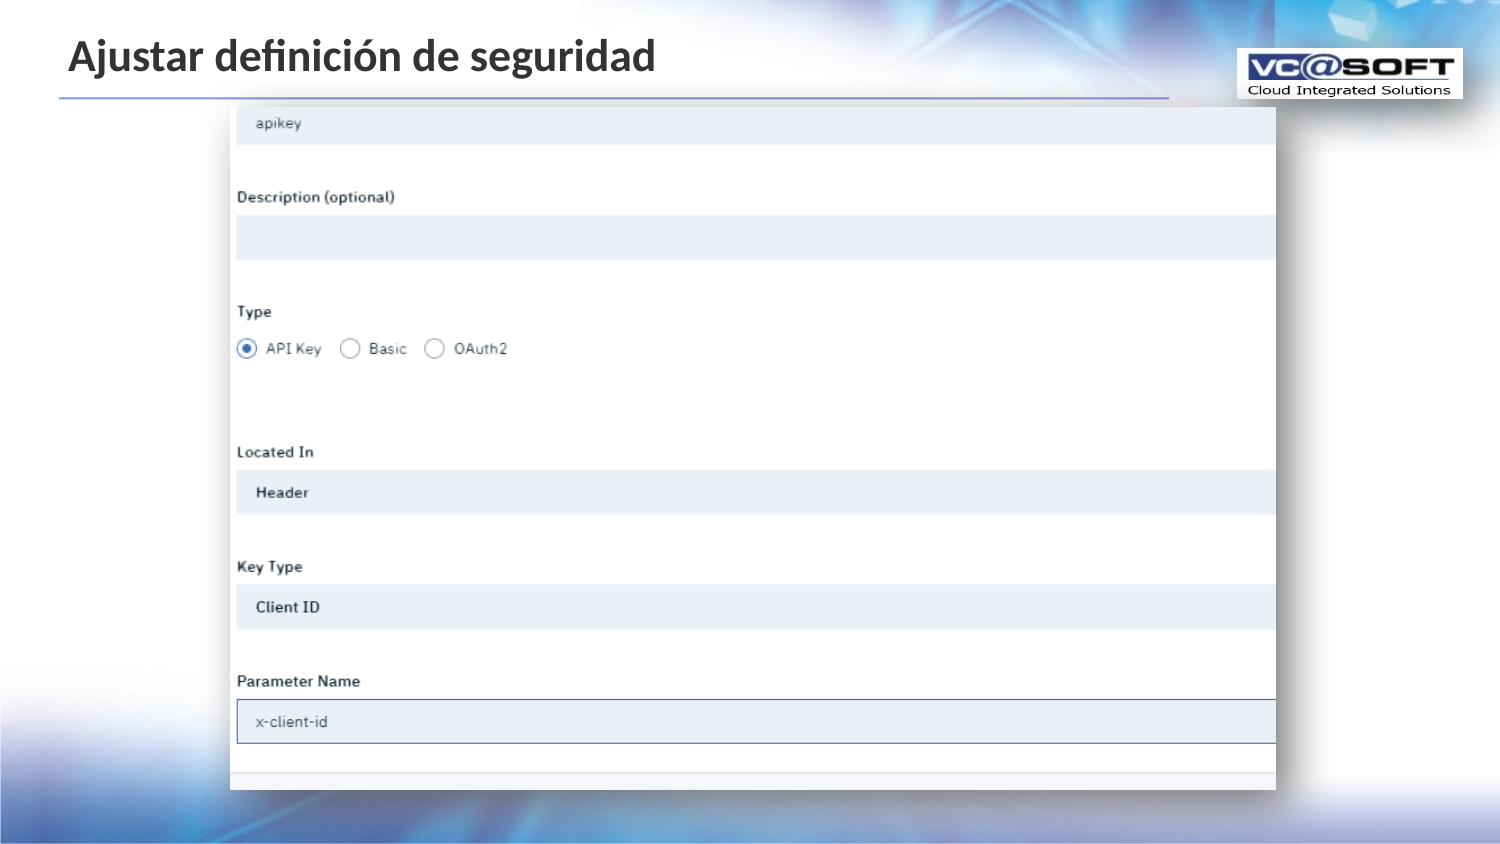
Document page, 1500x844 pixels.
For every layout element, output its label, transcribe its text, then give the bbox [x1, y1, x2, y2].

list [230, 107, 1276, 790]
picture [579, 0, 1500, 150]
title Ajustar definición de seguridad [52, 23, 1190, 83]
picture [0, 663, 1500, 844]
